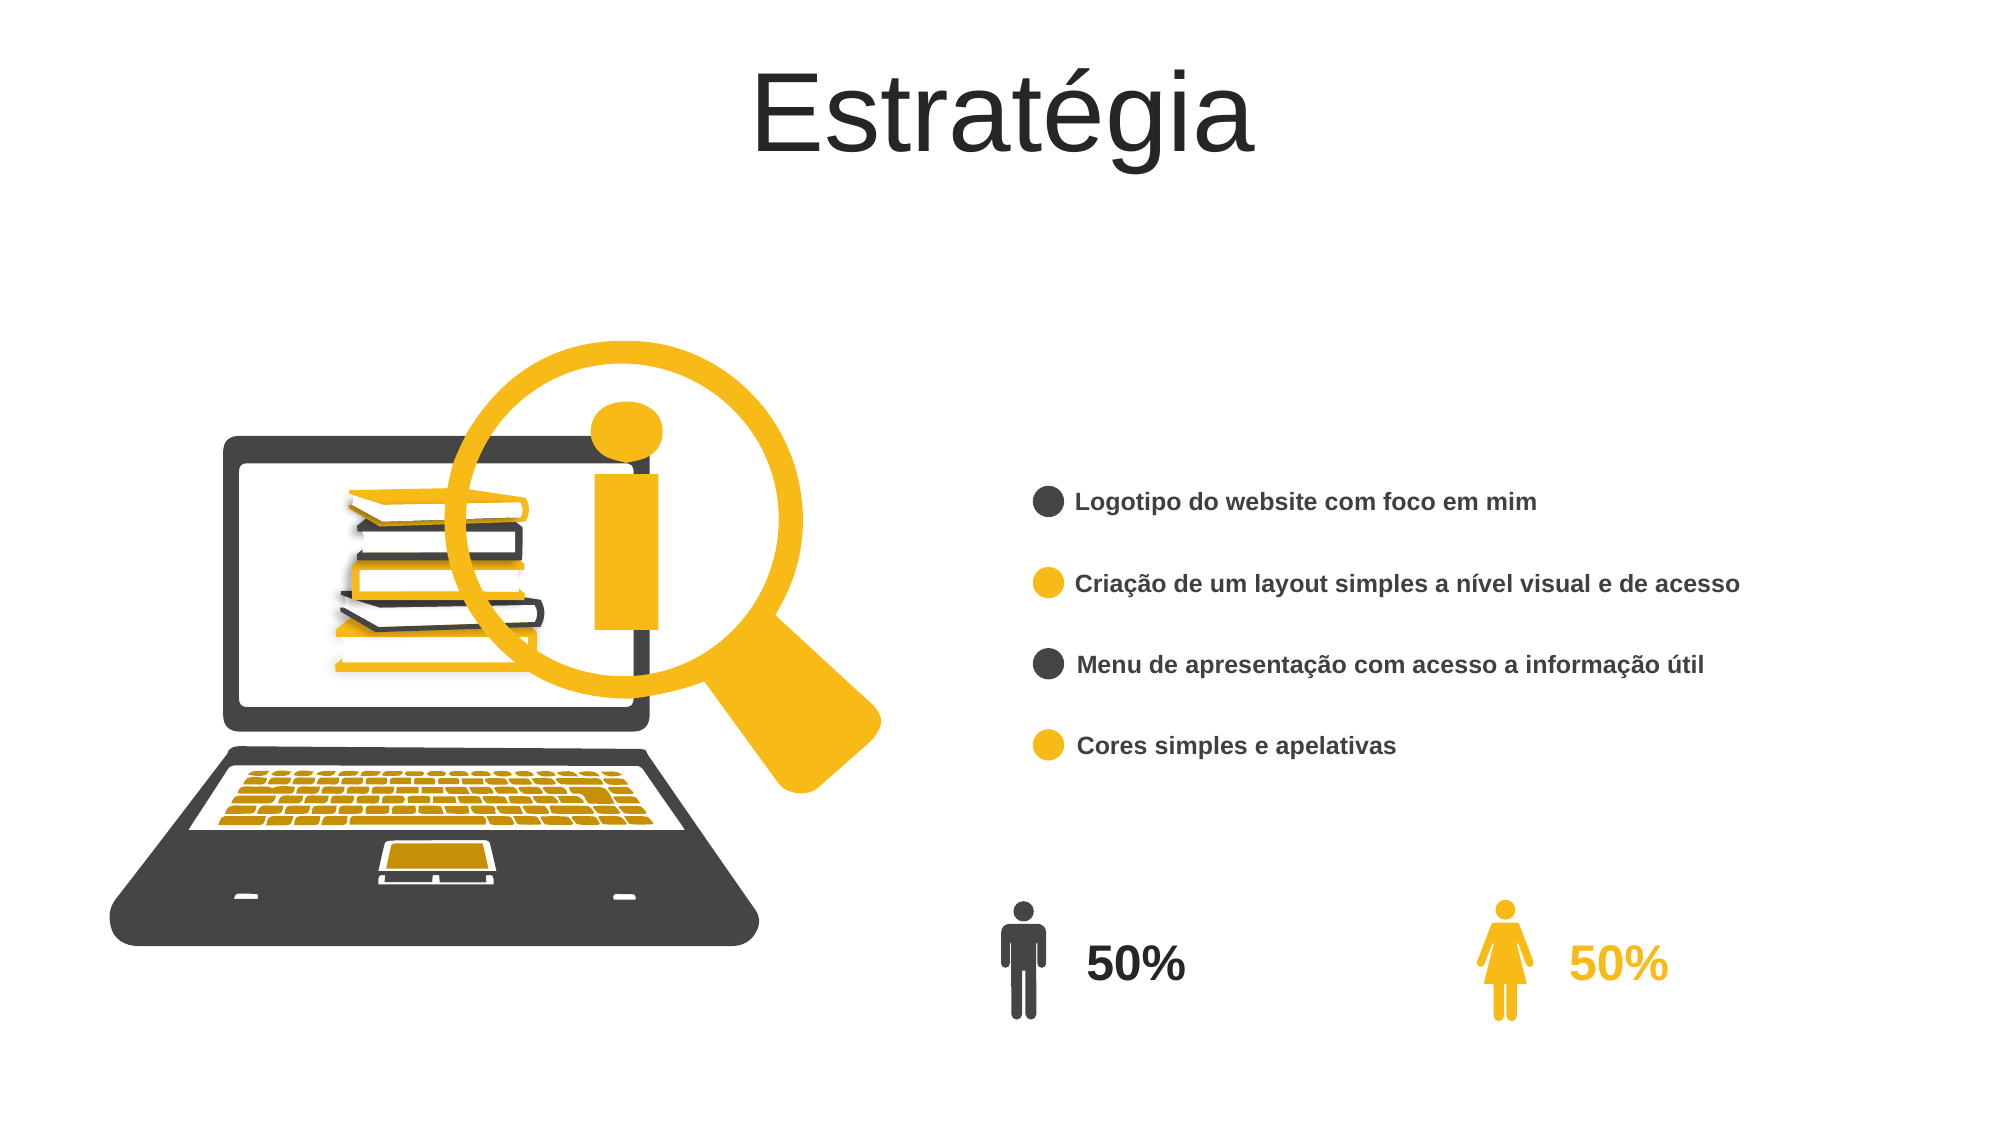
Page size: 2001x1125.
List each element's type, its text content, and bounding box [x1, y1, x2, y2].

text_box Menu de apresentação com acesso a informação útil [1062, 640, 1908, 686]
text_box [1031, 647, 1062, 681]
list Estratégia [53, 55, 1952, 175]
text_box Cores simples e apelativas [1062, 722, 1908, 767]
text_box Logotipo do website com foco em mim [1060, 478, 1906, 523]
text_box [109, 340, 881, 947]
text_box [1001, 901, 1214, 1020]
text_box [1031, 484, 1060, 519]
text_box [1031, 565, 1060, 600]
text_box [1476, 899, 1696, 1022]
text_box Criação de um layout simples a nível visual e de acesso [1060, 560, 1906, 605]
text_box [1031, 728, 1062, 762]
